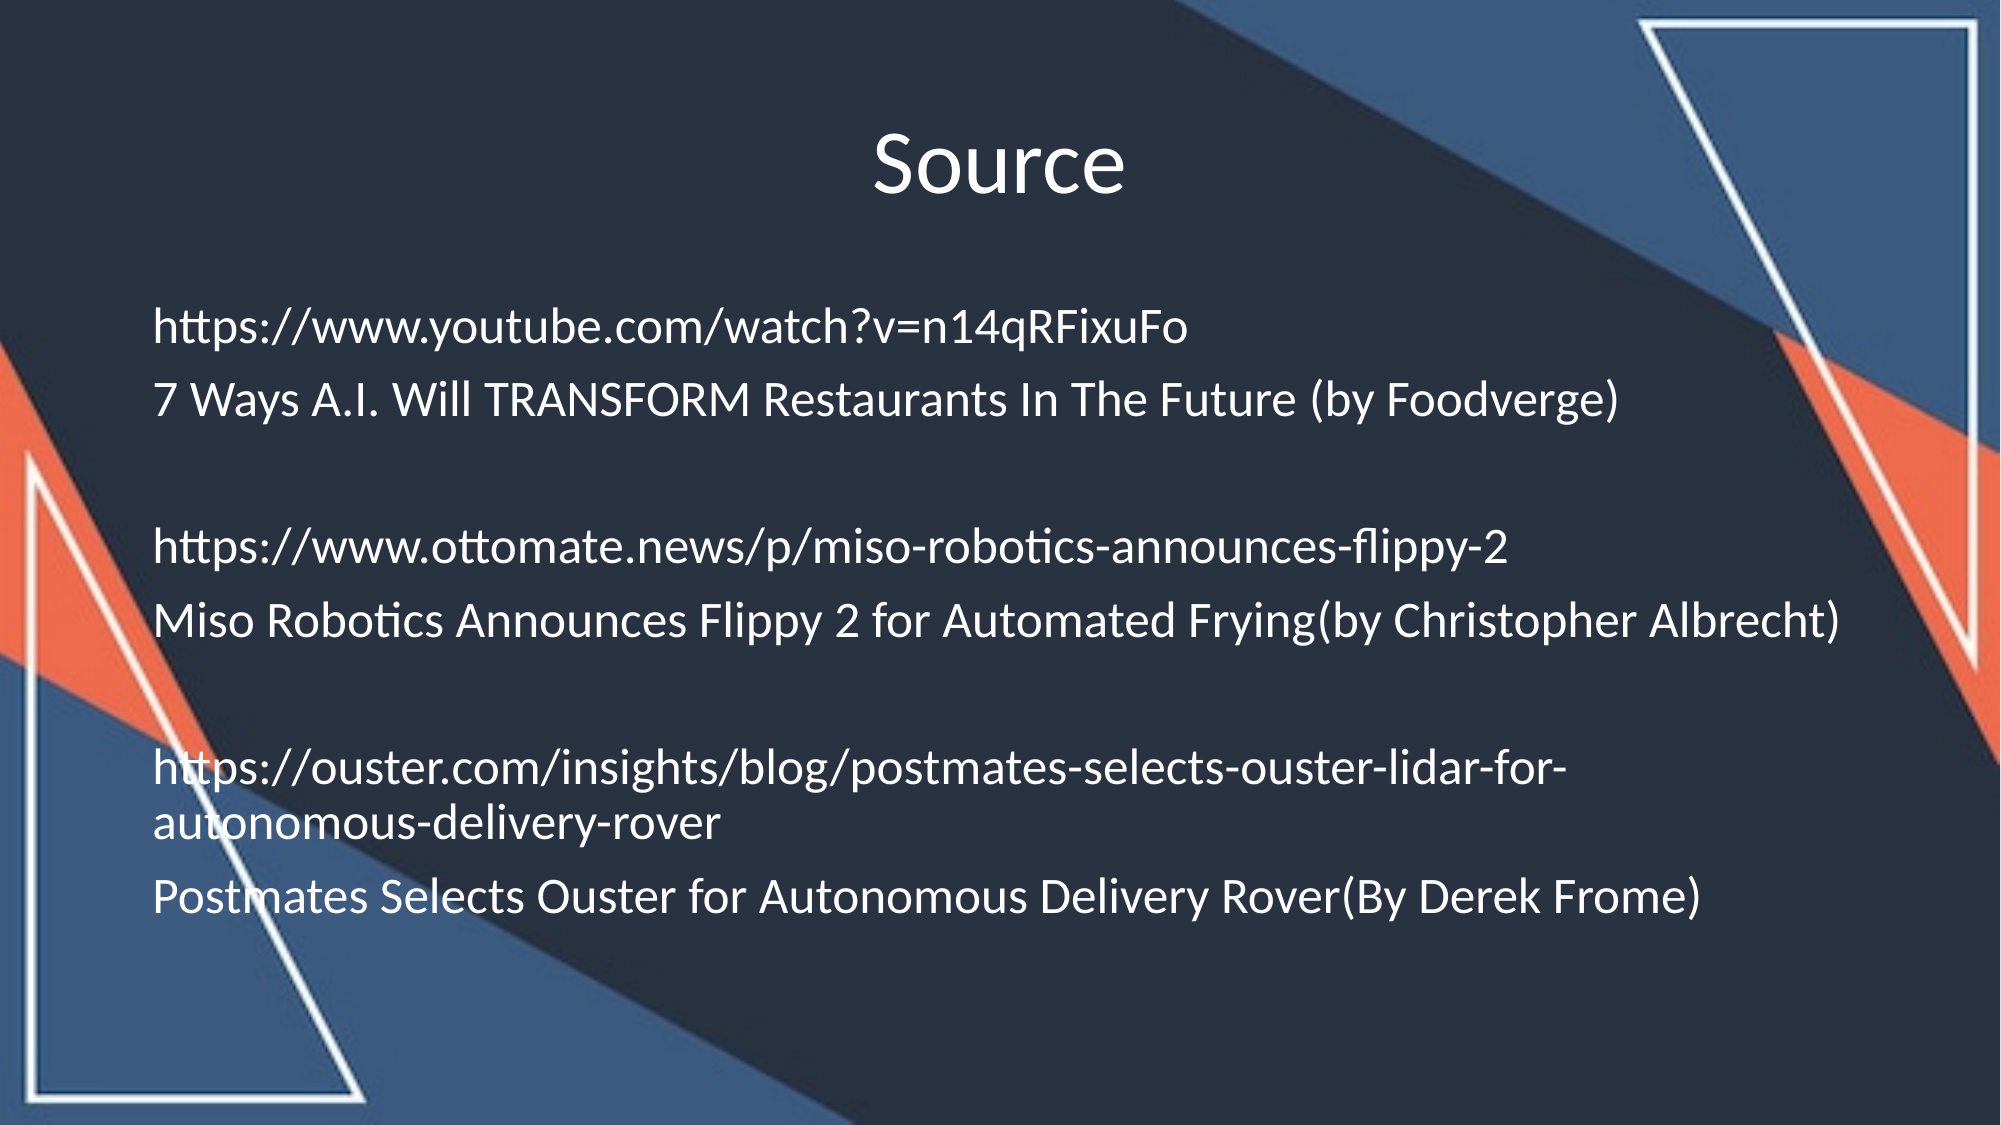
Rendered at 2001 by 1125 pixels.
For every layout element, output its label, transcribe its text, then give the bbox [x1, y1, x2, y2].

picture [0, 0, 2001, 1125]
list https://www.youtube.com/watch?v=n14qRFixuFo 7 Ways A.I. Will TRANSFORM Restaurants In The Future (by Foodverge) https://www.ottomate.news/p/miso-robotics-announces-flippy-2 Miso Robotics Announces Flippy 2 for Automated Frying(by Christopher Albrecht) https://ouster.com/insights/blog/postmates-selects-ouster-lidar-for-autonomous-delivery-rover Postmates Selects Ouster for Autonomous Delivery Rover(By Derek Frome) [137, 291, 1863, 1006]
title Source [137, 55, 1863, 273]
